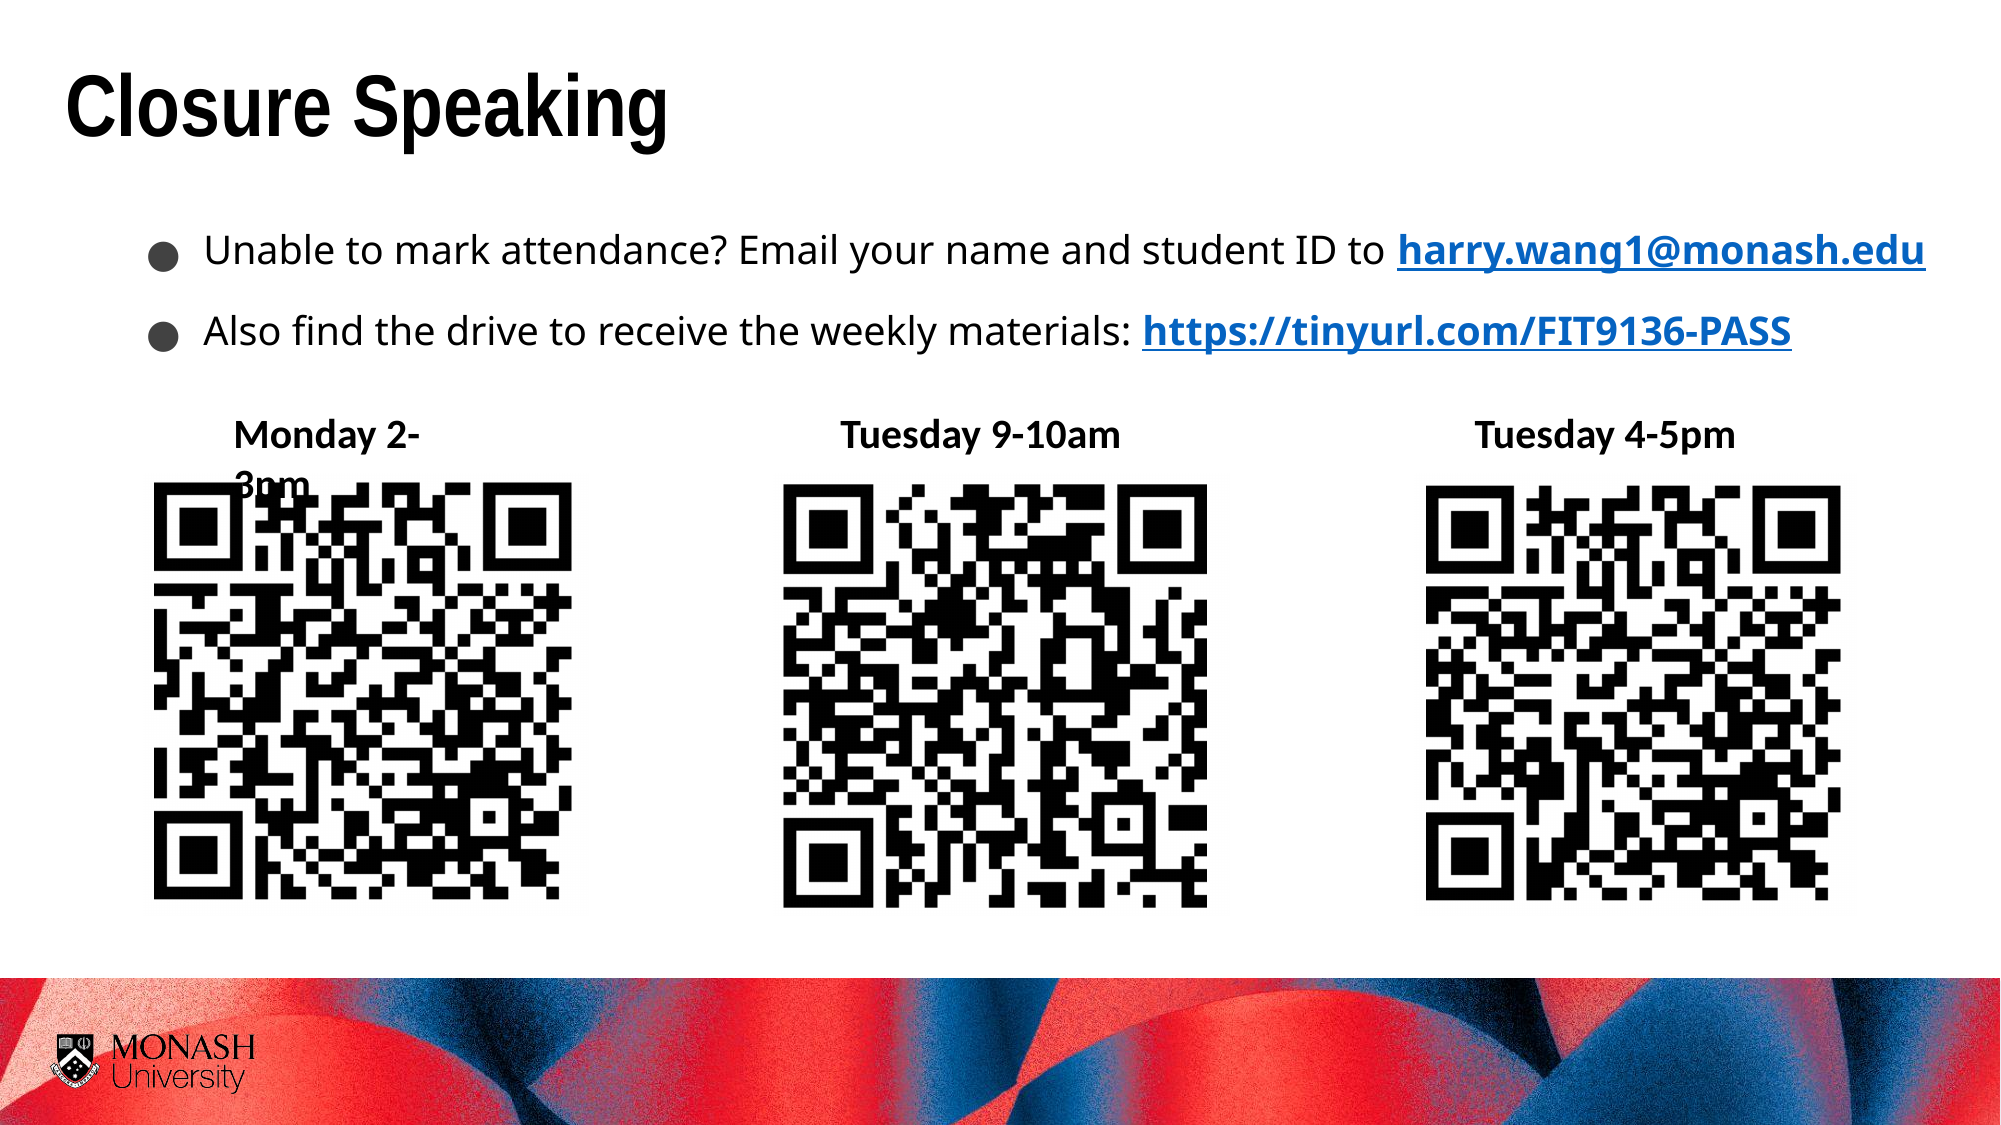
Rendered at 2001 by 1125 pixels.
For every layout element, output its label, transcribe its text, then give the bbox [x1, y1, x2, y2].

text_box Closure Speaking [50, 53, 1273, 175]
text_box Tuesday 4-5pm [1459, 392, 1812, 471]
text_box Tuesday 9-10am [825, 392, 1178, 471]
text_box Monday 2-3pm [218, 392, 513, 471]
text_box Unable to mark attendance? Email your name and student ID to harry.wang1@monash.edu Also find the drive to receive the weekly materials: https://tinyurl.com/FIT9136-PASS [113, 190, 1950, 473]
picture [0, 0, 2001, 1125]
